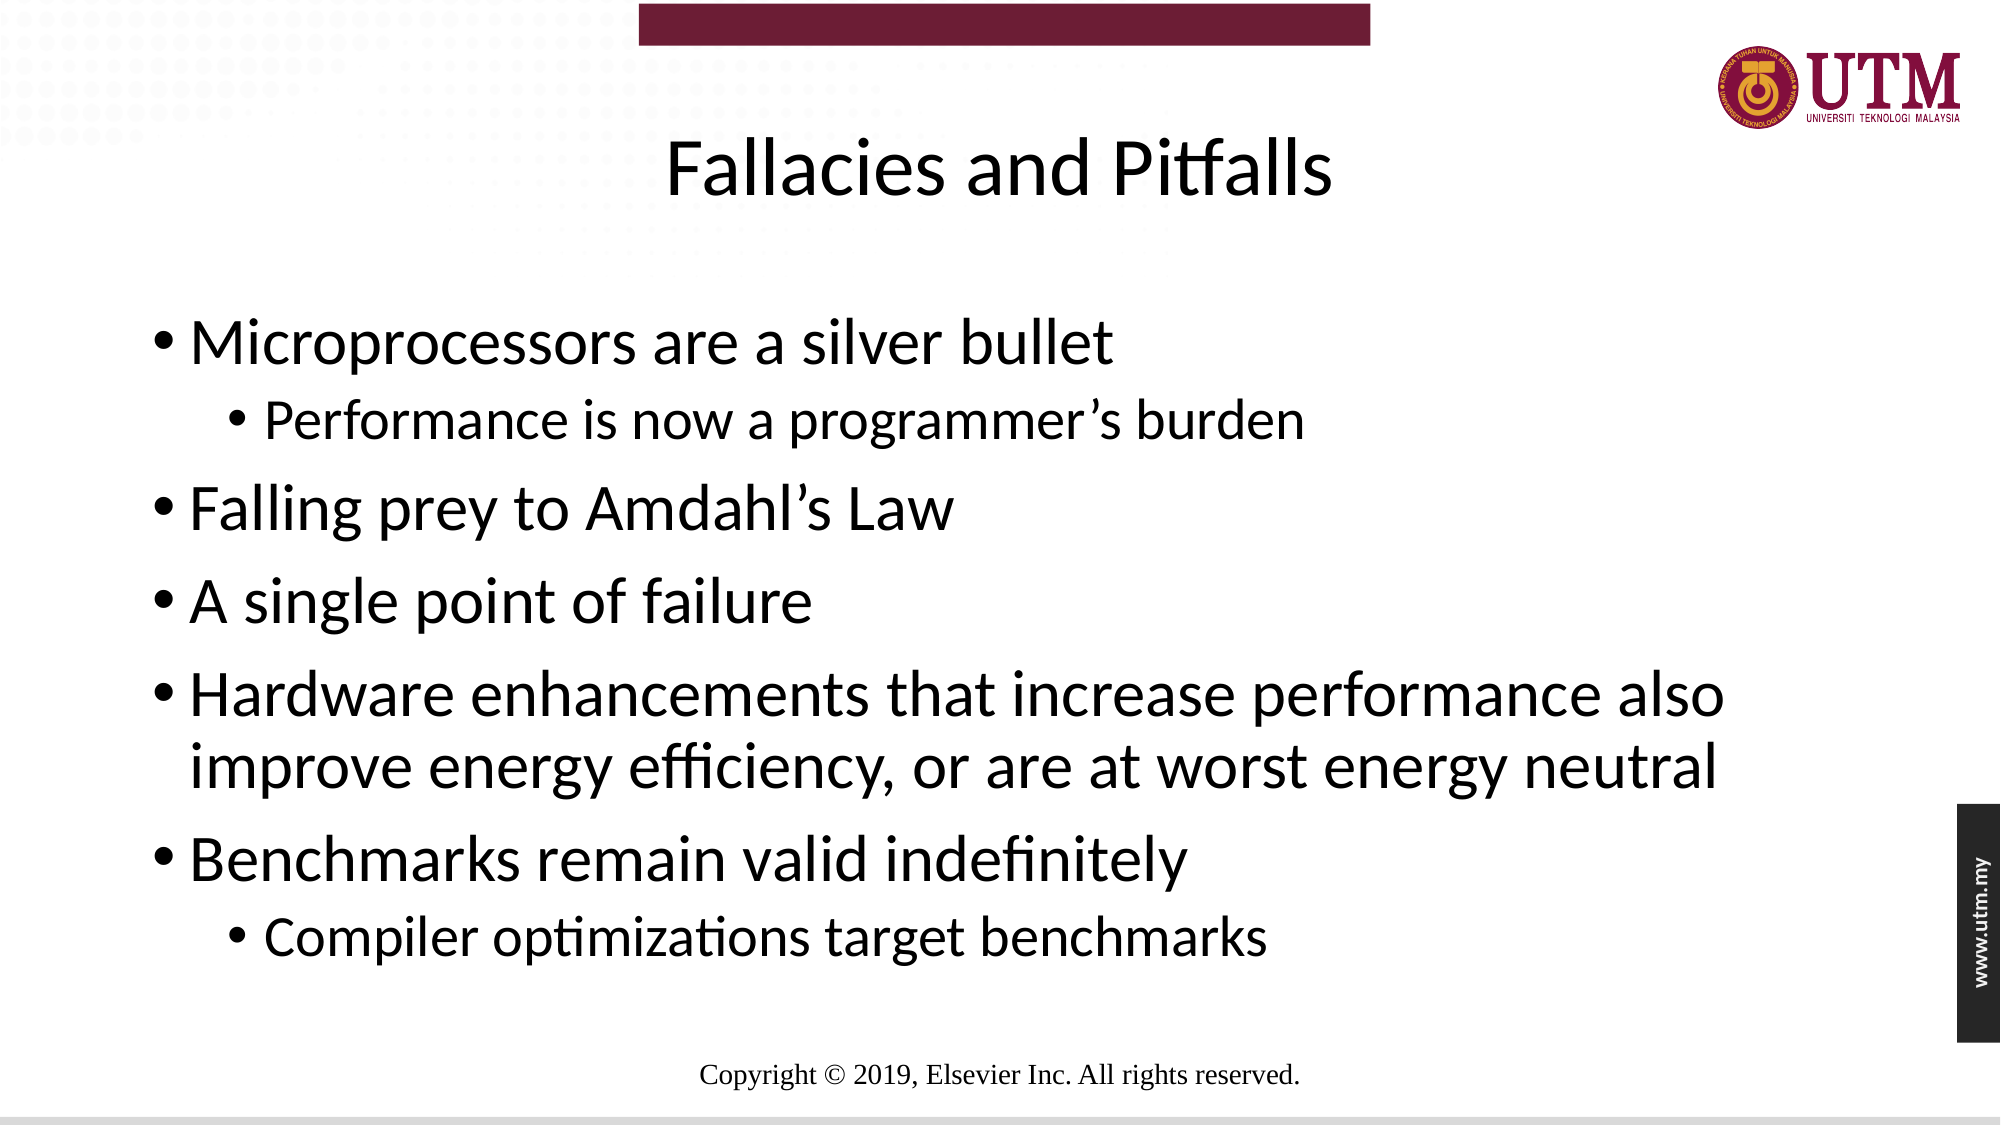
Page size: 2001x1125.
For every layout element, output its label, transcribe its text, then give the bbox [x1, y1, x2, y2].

footer Copyright © 2019, Elsevier Inc. All rights reserved. [662, 1042, 1338, 1103]
title Fallacies and Pitfalls [137, 59, 1863, 278]
picture [1718, 46, 1960, 129]
picture [1, 0, 1168, 301]
list Microprocessors are a silver bullet Performance is now a programmer’s burden Falling prey to Amdahl’s Law A single point of failure Hardware enhancements that increase performance also improve energy efficiency, or are at worst energy neutral Benchmarks remain valid indefinitely Compiler optimizations target benchmarks [137, 299, 1863, 1014]
